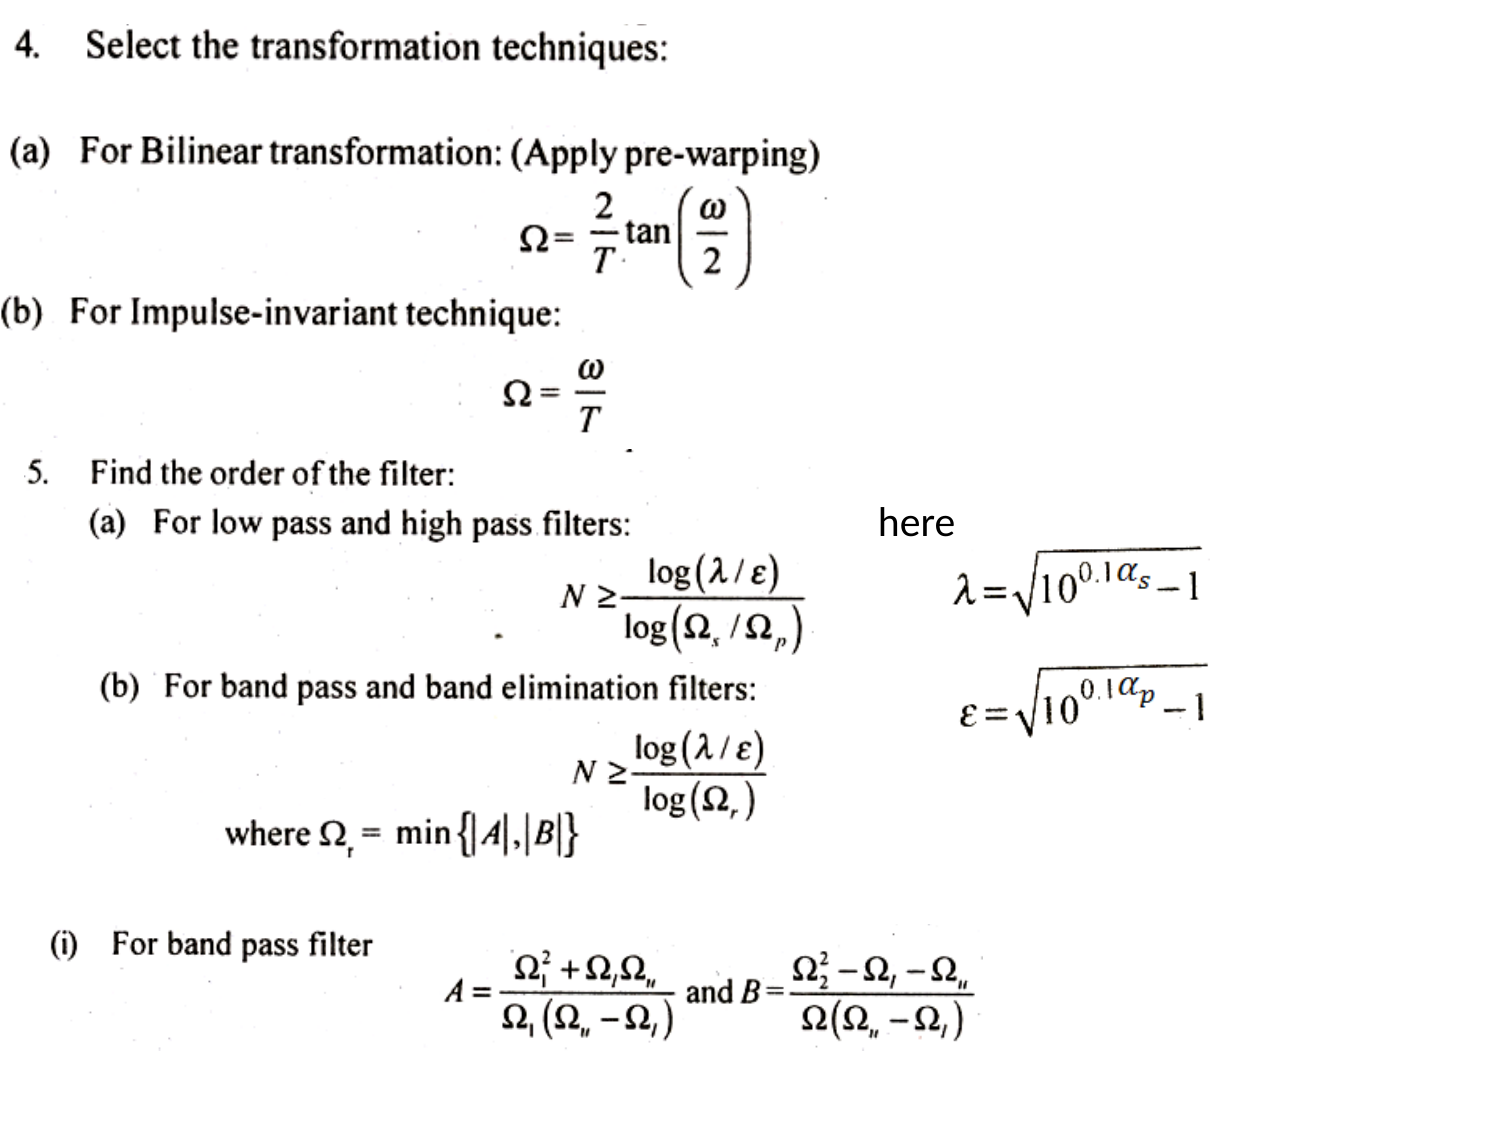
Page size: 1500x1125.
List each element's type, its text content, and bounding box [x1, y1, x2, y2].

picture [87, 662, 785, 864]
picture [0, 124, 840, 438]
picture [24, 449, 819, 661]
picture [0, 24, 676, 74]
picture [949, 537, 1210, 623]
text_box here [863, 487, 971, 553]
picture [949, 649, 1219, 757]
picture [37, 924, 983, 1051]
